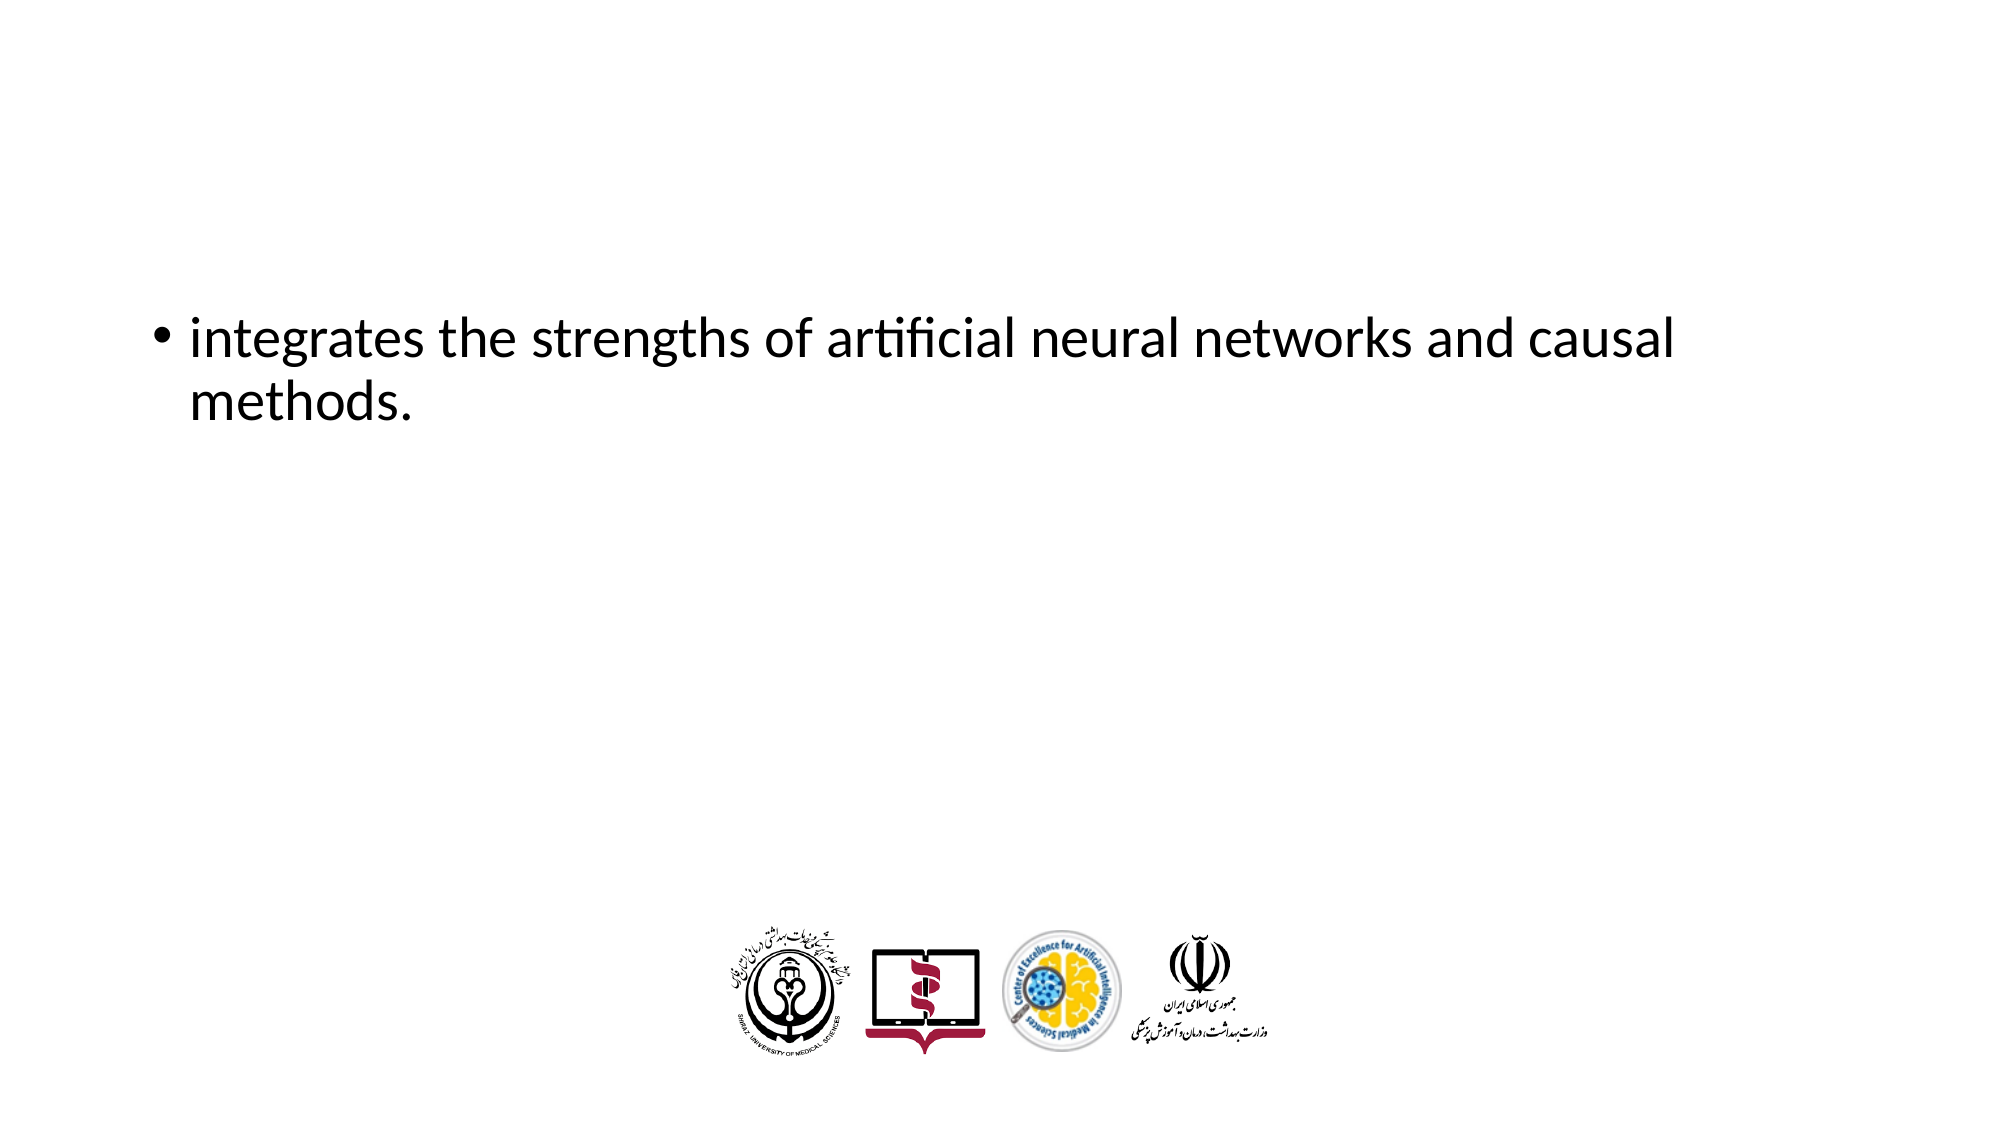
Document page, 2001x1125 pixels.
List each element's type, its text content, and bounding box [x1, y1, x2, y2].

picture [1128, 1014, 1270, 1073]
picture [730, 1014, 851, 1056]
list integrates the strengths of artificial neural networks and causal methods. [137, 299, 1863, 1014]
picture [1002, 1014, 1122, 1052]
picture [857, 1014, 991, 1058]
